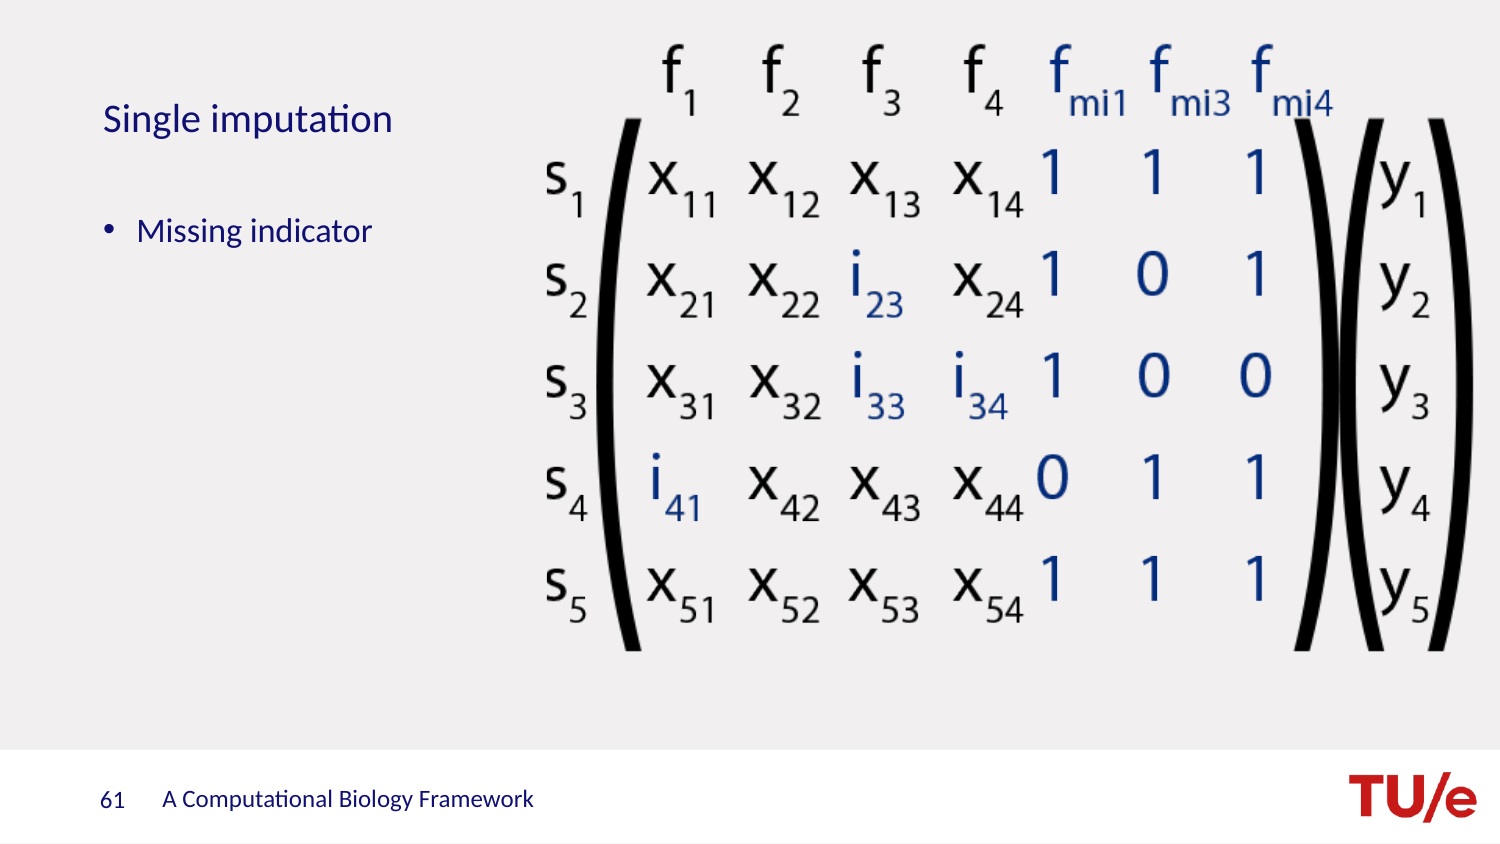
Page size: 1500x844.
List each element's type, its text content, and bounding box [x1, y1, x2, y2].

slide_number 61 [100, 783, 199, 841]
picture [1336, 759, 1489, 835]
footer A Computational Biology Framework [162, 782, 1267, 841]
picture [546, 0, 1500, 750]
list Single imputation Missing indicator [103, 102, 546, 750]
